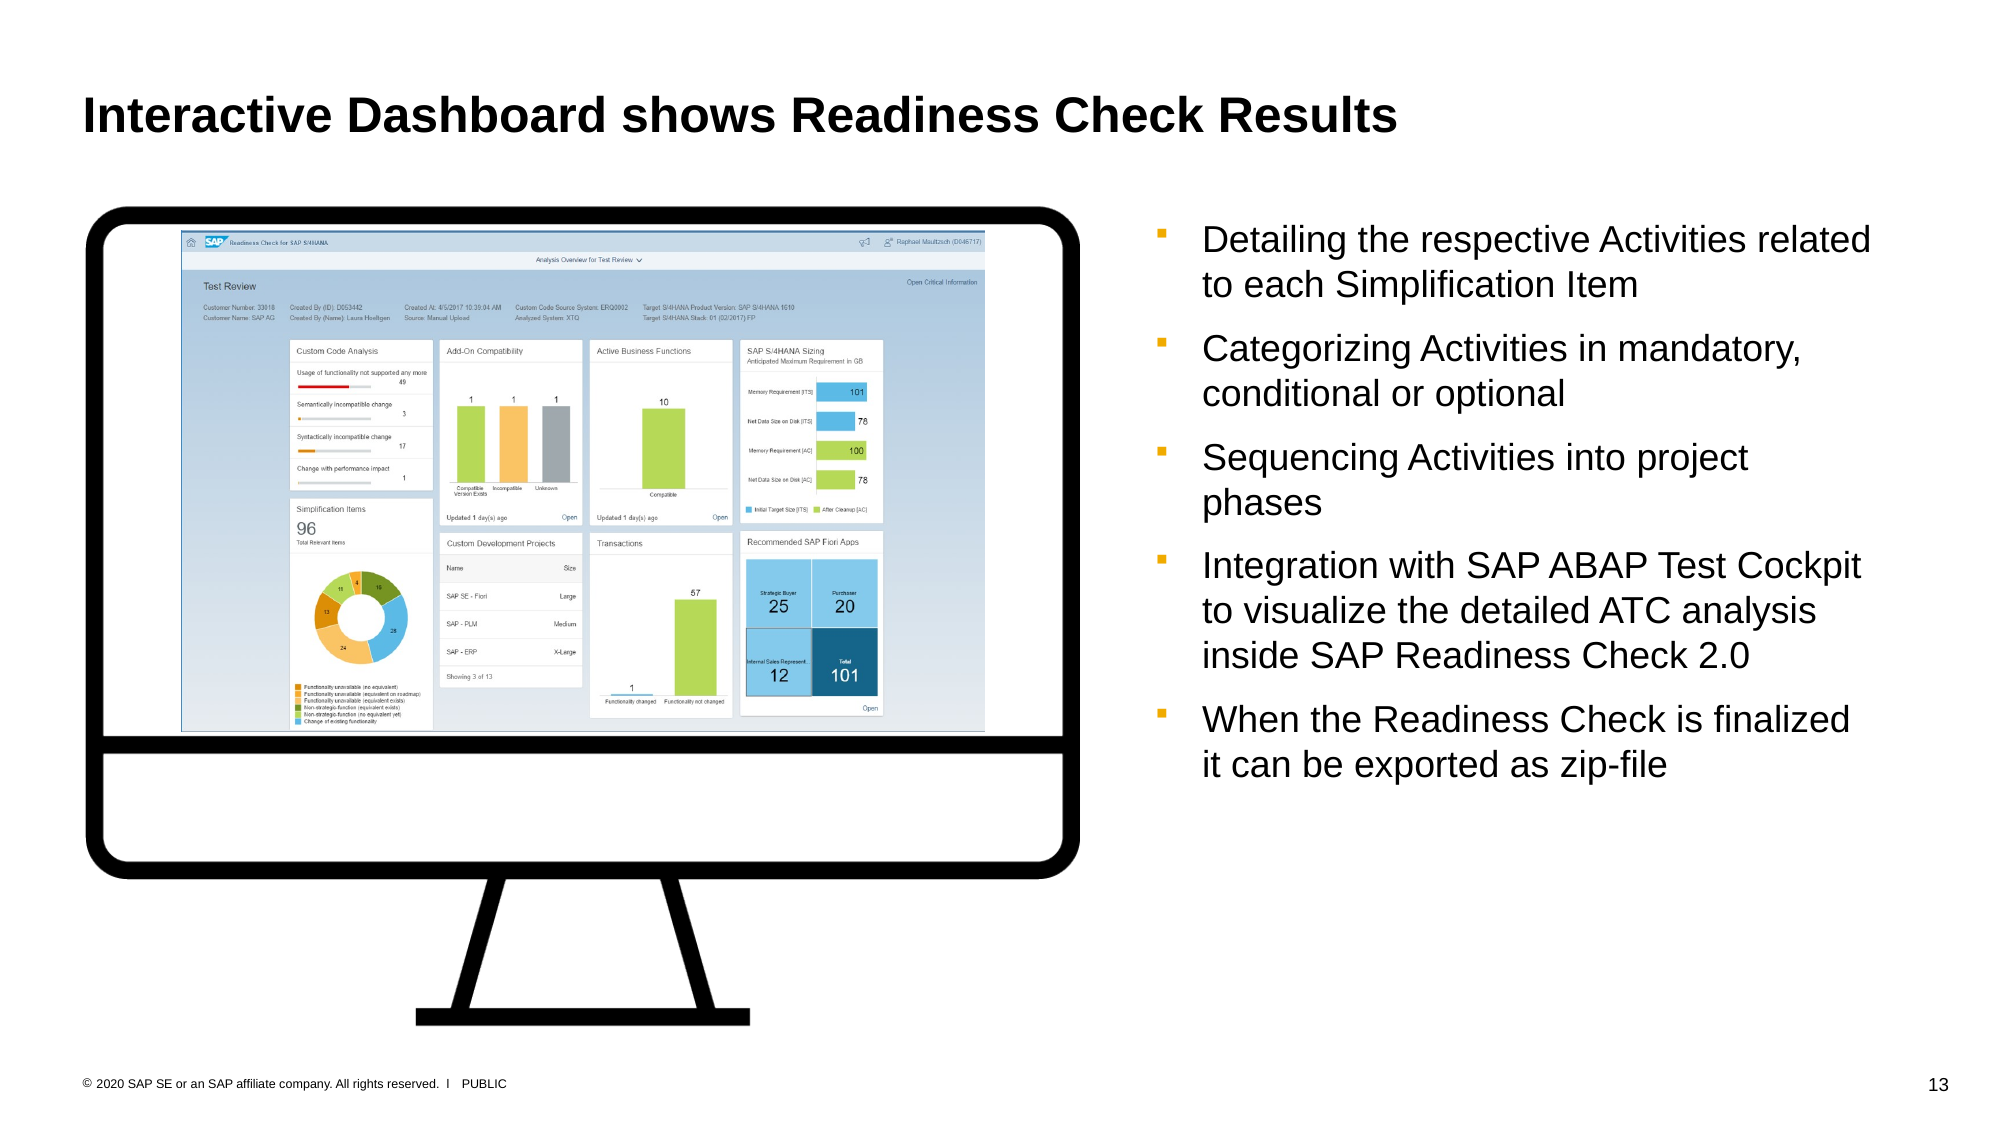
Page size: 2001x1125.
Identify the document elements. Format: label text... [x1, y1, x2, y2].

text_box Detailing the respective Activities related to each Simplification Item Categorizing Activities in mandatory, conditional or optional Sequencing Activities into project phases Integration with SAP ABAP Test Cockpit to visualize the detailed ATC analysis inside SAP Readiness Check 2.0 When the Readiness Check is finalized it can be exported as zip-file [1155, 214, 1877, 977]
title Interactive Dashboard shows Readiness Check Results [1130, 82, 1918, 144]
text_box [42, 66, 1125, 1125]
